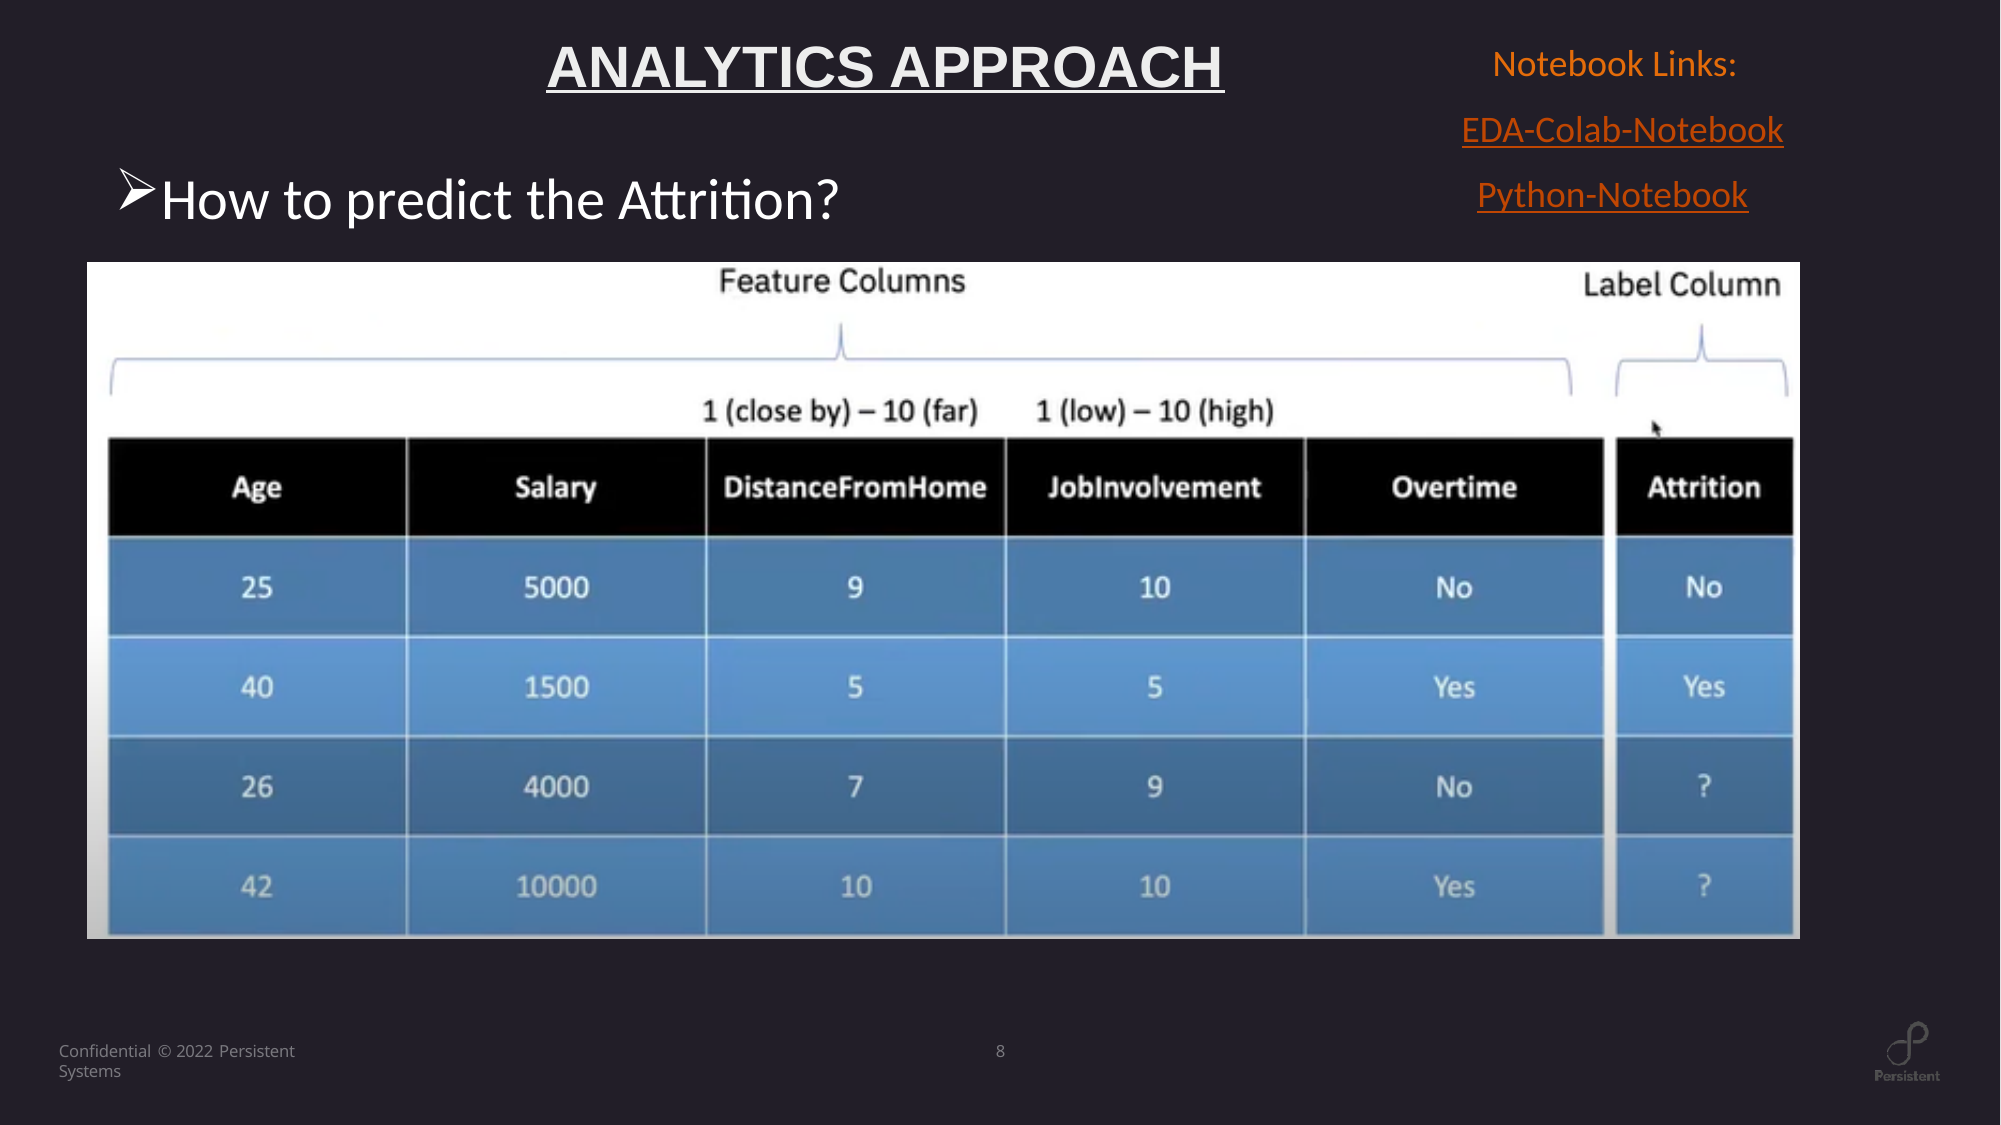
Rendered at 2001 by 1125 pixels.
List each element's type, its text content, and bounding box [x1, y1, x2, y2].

text_box Notebook Links: [1477, 31, 2000, 92]
text_box EDA-Colab-Notebook [1446, 98, 1872, 158]
title ANALYTICS APPROACH [544, 26, 2000, 217]
text_box How to predict the Attrition? [112, 138, 1713, 259]
slide_number 8 [989, 1040, 1012, 1125]
picture [87, 262, 1801, 940]
text_box Confidential © 2022 Persistent Systems [56, 1040, 355, 1082]
picture [1875, 1021, 1940, 1082]
text_box Python-Notebook [1462, 162, 1775, 223]
